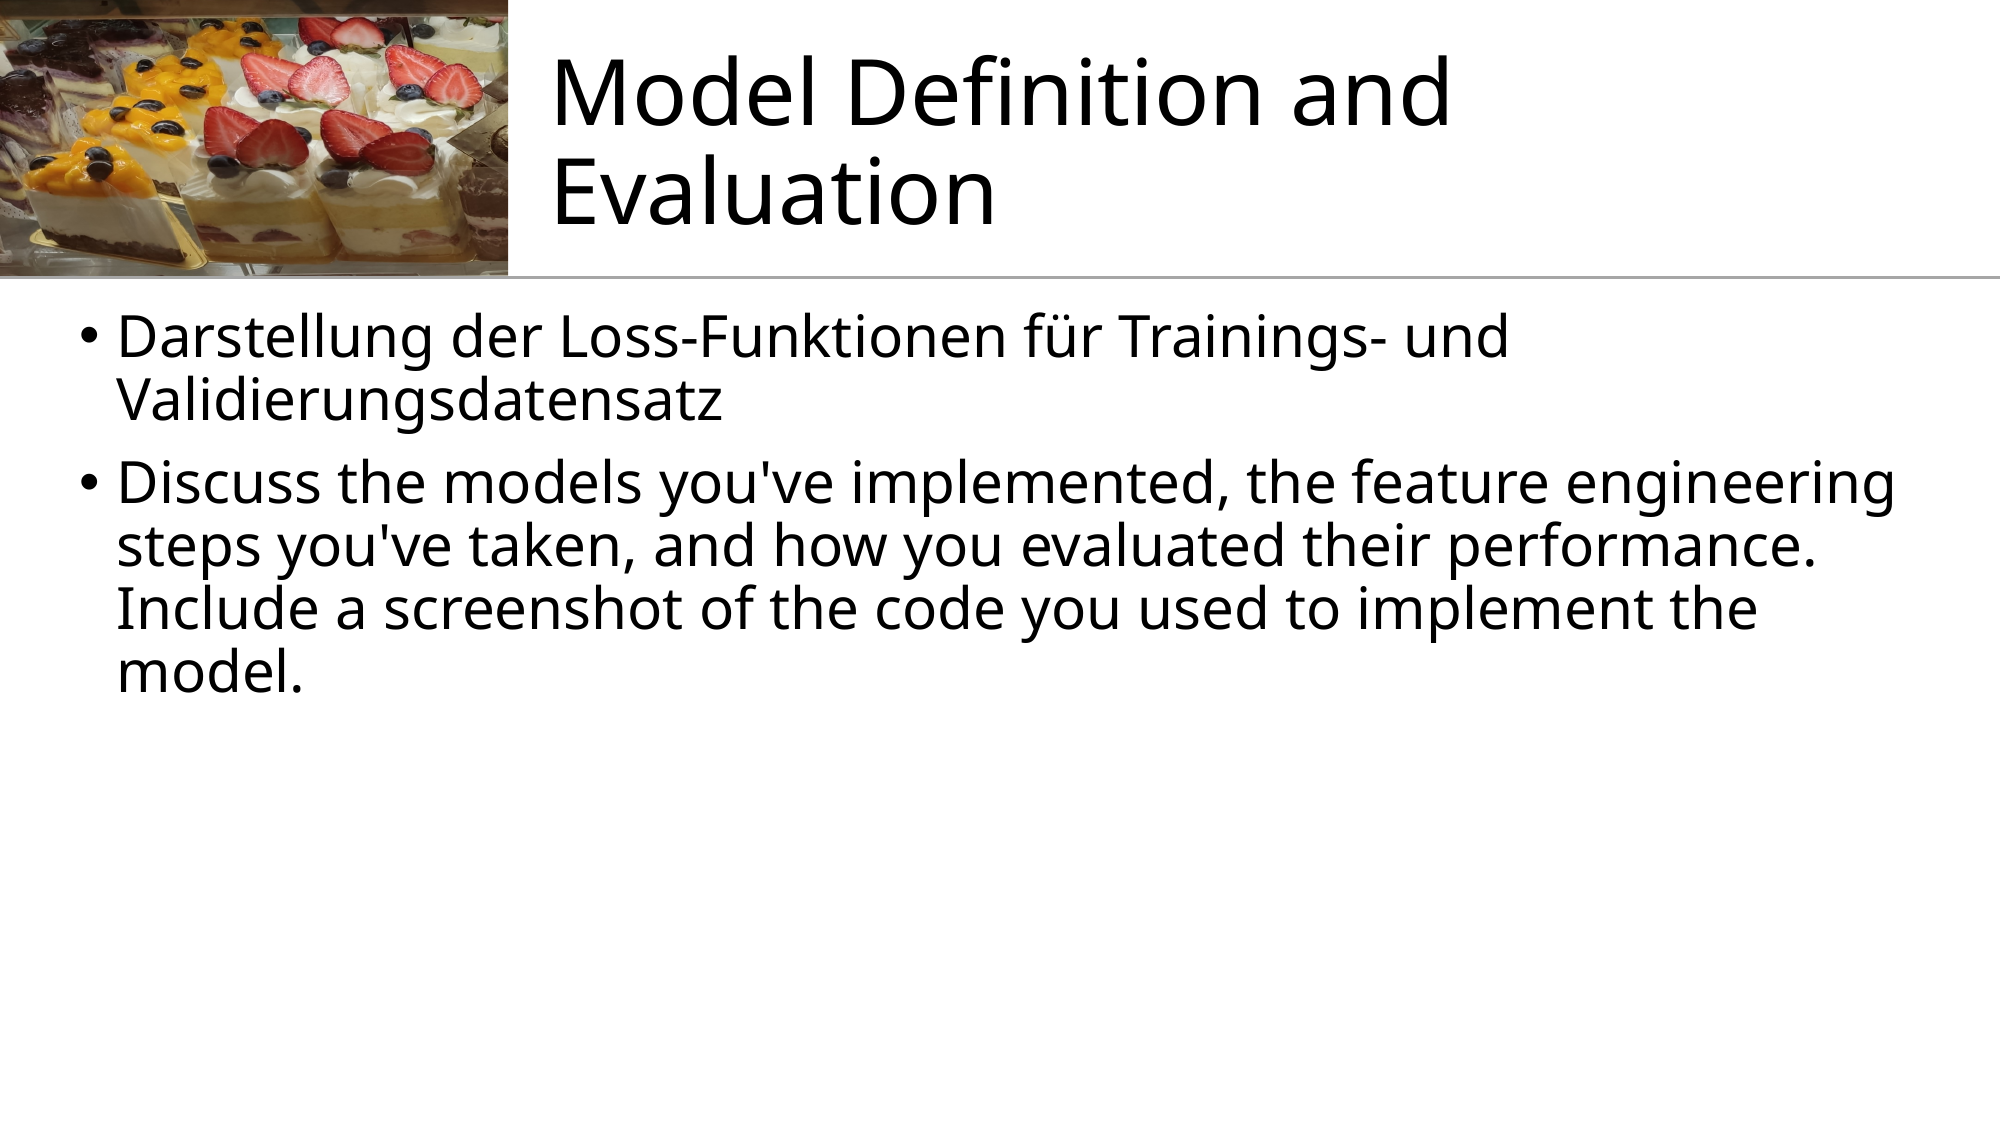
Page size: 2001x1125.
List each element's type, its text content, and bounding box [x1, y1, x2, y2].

text_box Darstellung der Loss-Funktionen für Trainings- und Validierungsdatensatz Discuss the models you've implemented, the feature engineering steps you've taken, and how you evaluated their performance. Include a screenshot of the code you used to implement the model. [64, 299, 1944, 1072]
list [0, 0, 509, 276]
title Model Definition and Evaluation [534, 36, 1855, 254]
